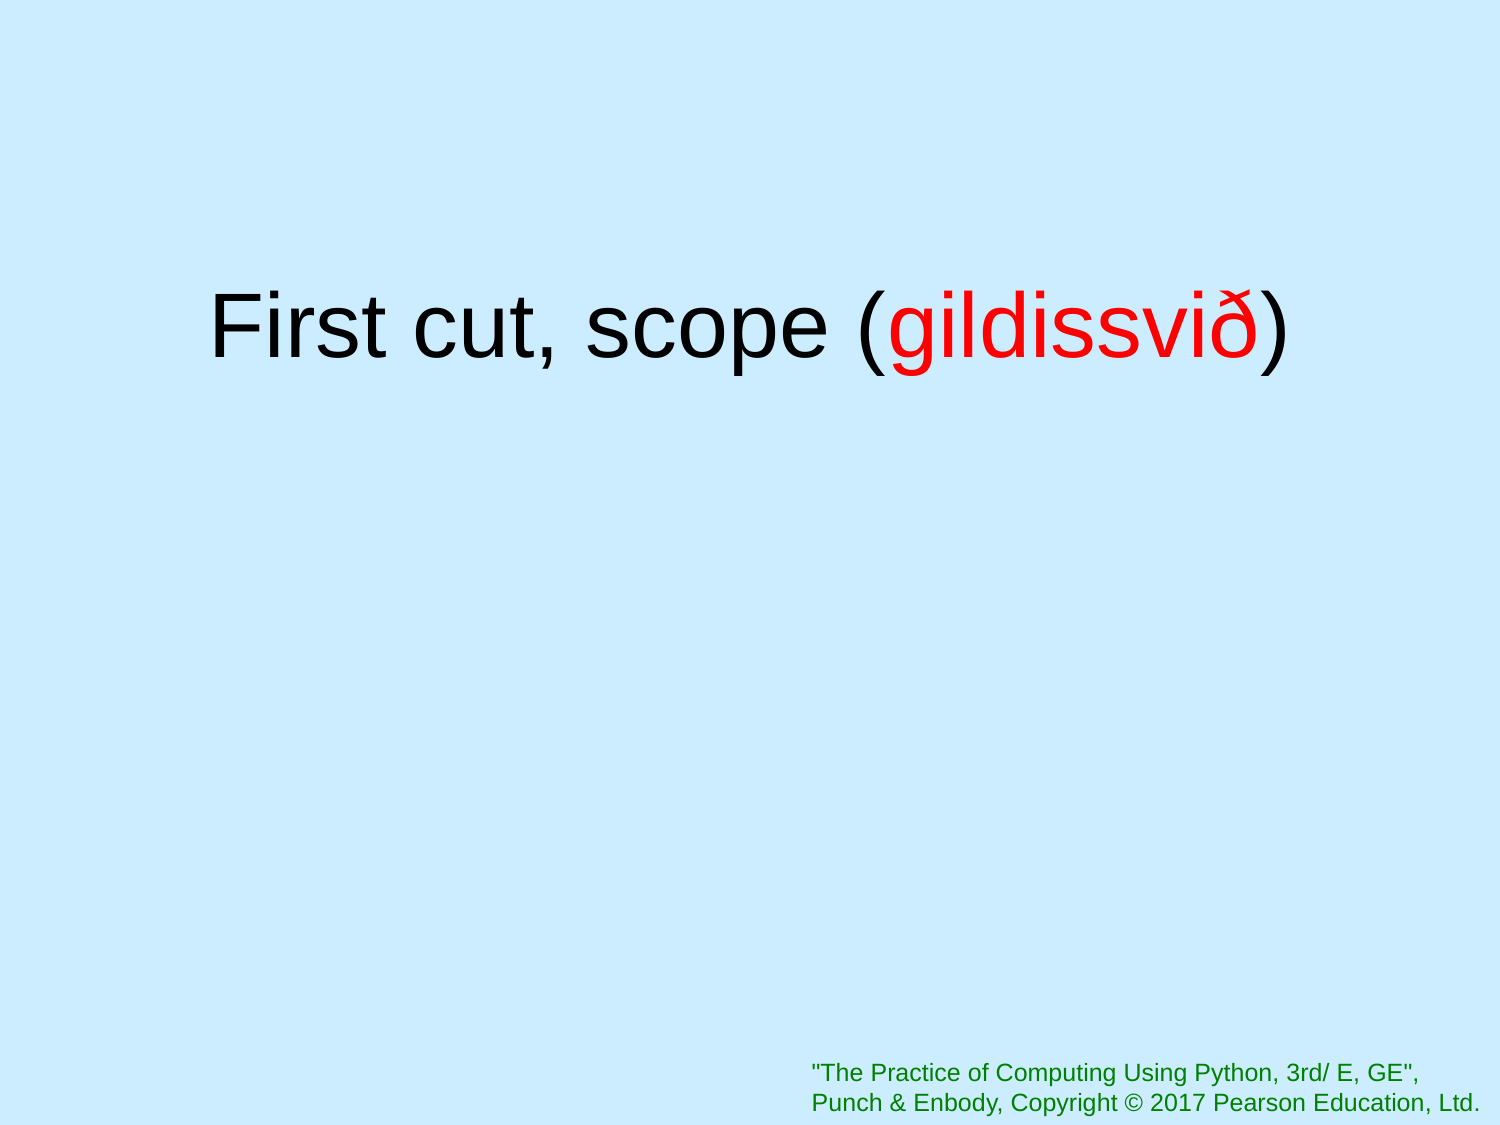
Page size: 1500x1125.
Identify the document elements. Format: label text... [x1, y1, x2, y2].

title First cut, scope (gildissvið) [112, 200, 1388, 442]
